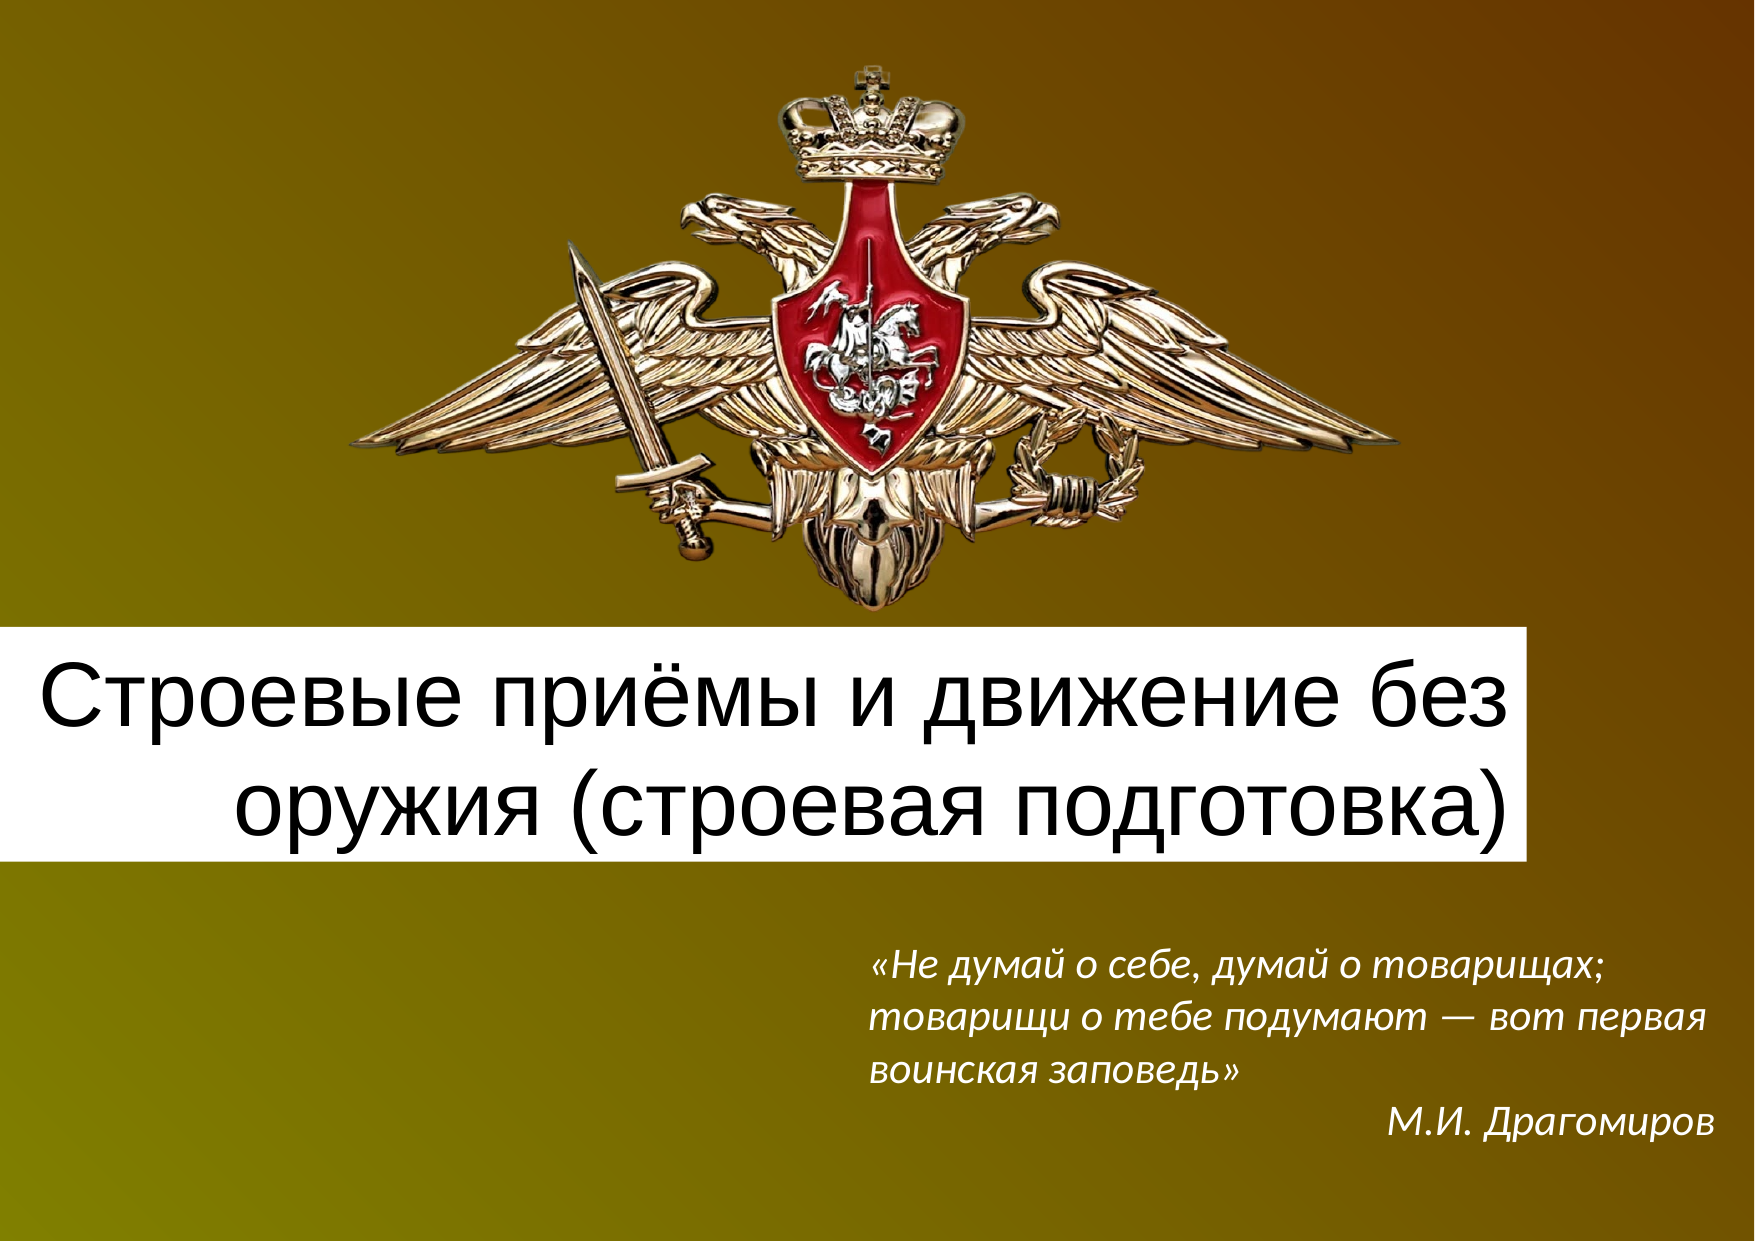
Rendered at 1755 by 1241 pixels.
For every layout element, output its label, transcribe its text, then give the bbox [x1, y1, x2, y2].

text_box «Не думай о себе, думай о товарищах; товарищи о тебе подумают — вот первая воинская заповедь» М.И. Драгомиров [853, 927, 1731, 1152]
picture [338, 52, 1409, 621]
text_box Строевые приёмы и движение без оружия (строевая подготовка) [0, 626, 1527, 862]
